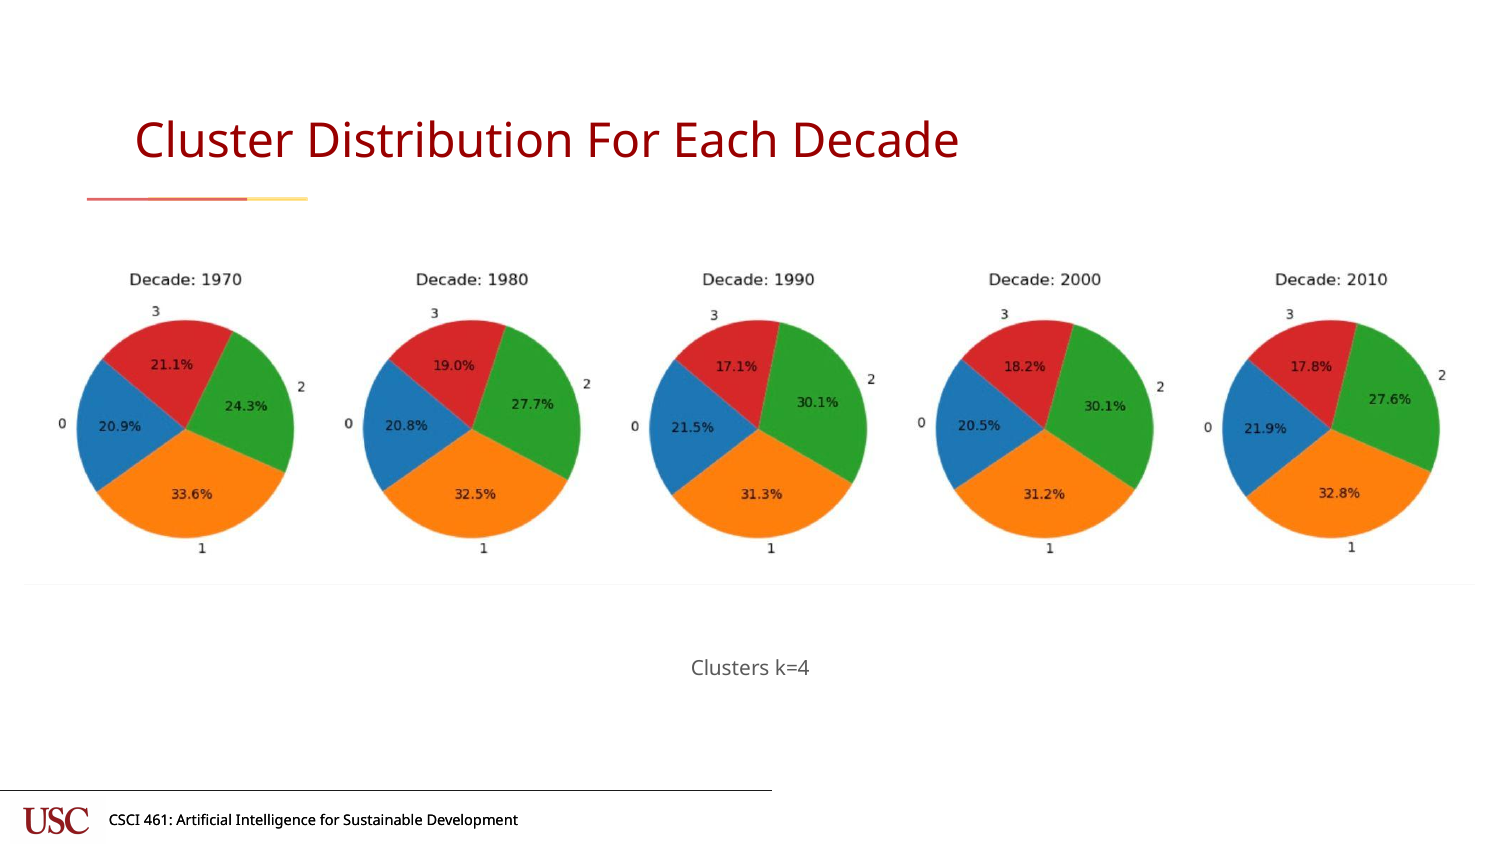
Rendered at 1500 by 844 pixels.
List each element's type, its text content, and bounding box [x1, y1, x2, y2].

picture [10, 796, 106, 844]
list Clusters k=4 [119, 626, 1381, 769]
picture [24, 259, 1476, 585]
title Cluster Distribution For Each Decade [119, 94, 1381, 183]
